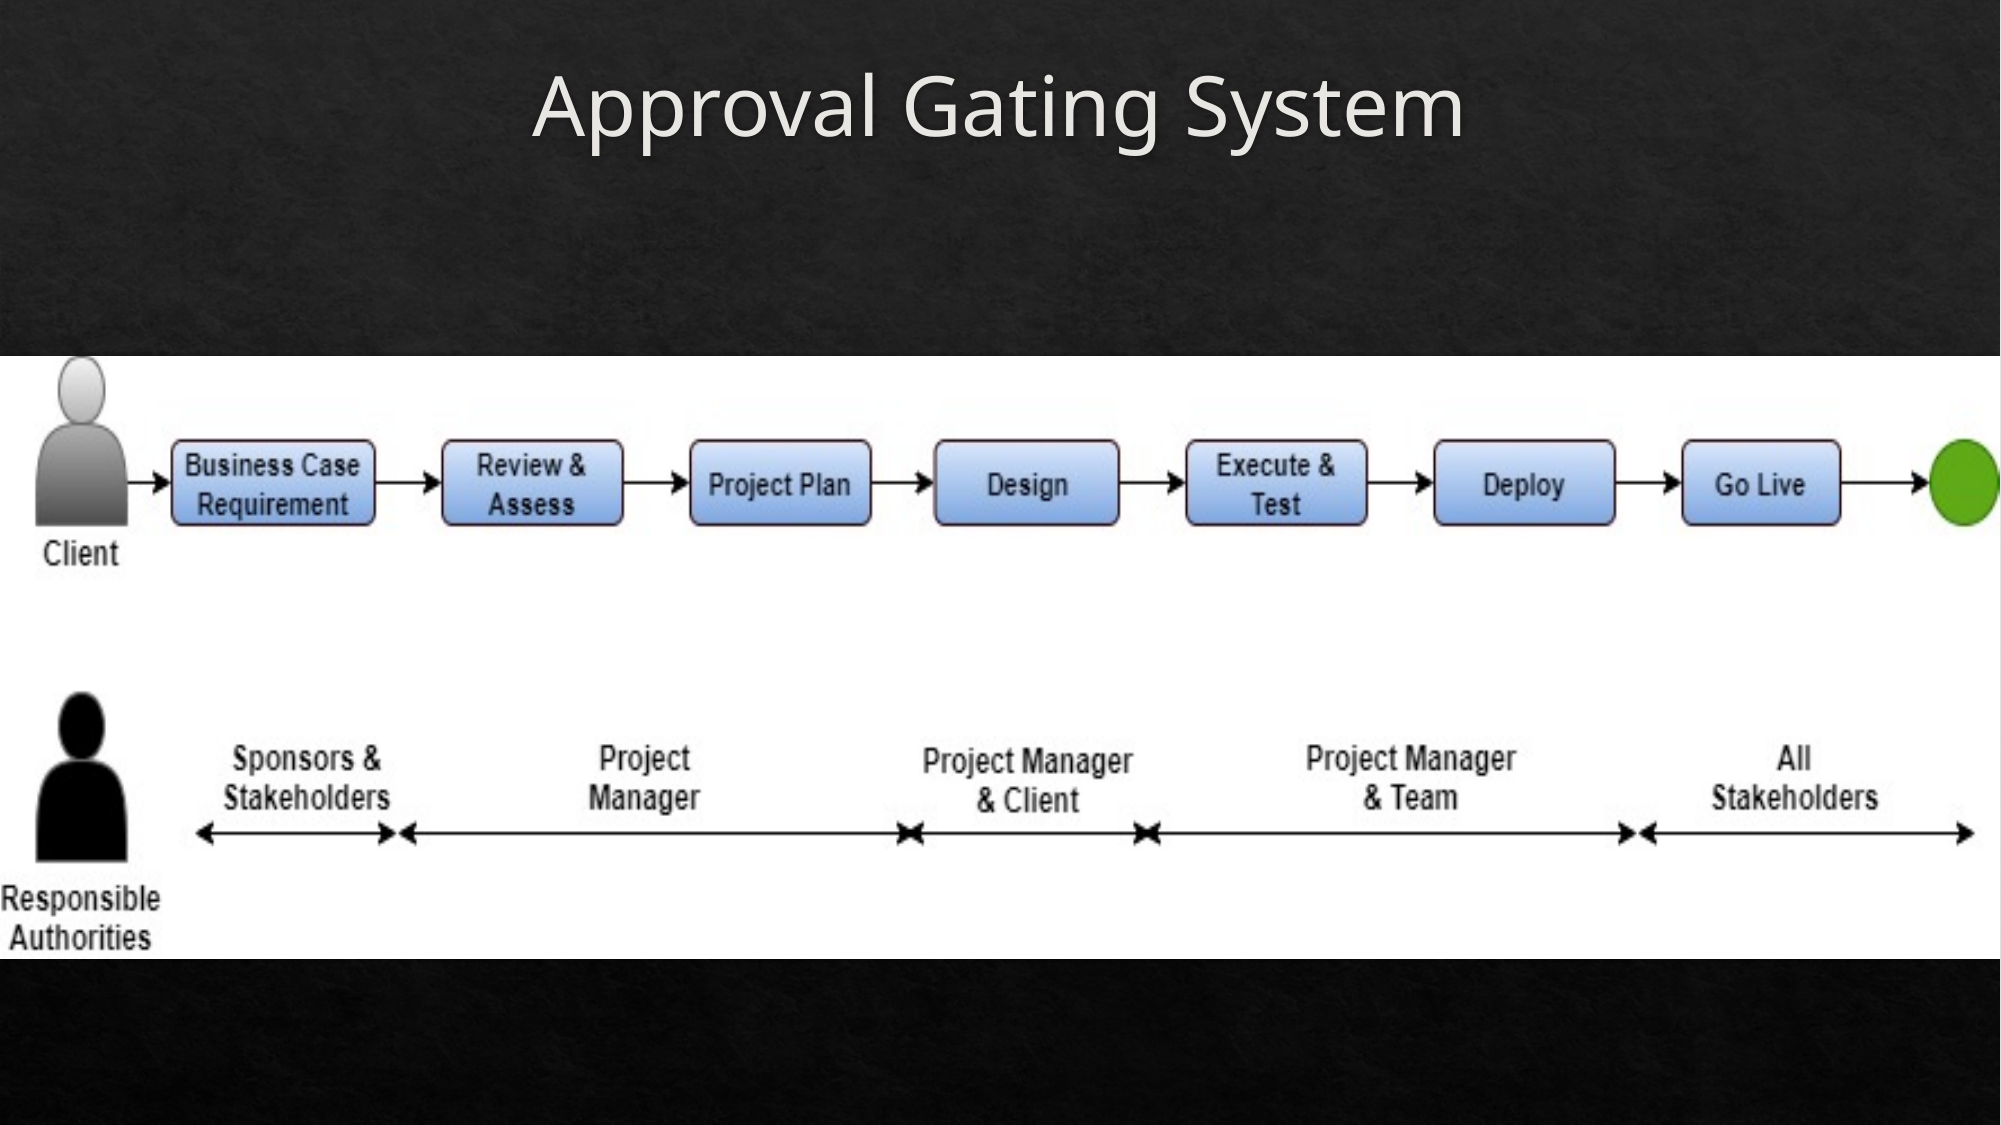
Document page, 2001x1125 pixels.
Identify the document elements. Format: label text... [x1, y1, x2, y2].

title Approval Gating System [150, 0, 1850, 207]
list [0, 355, 2000, 959]
